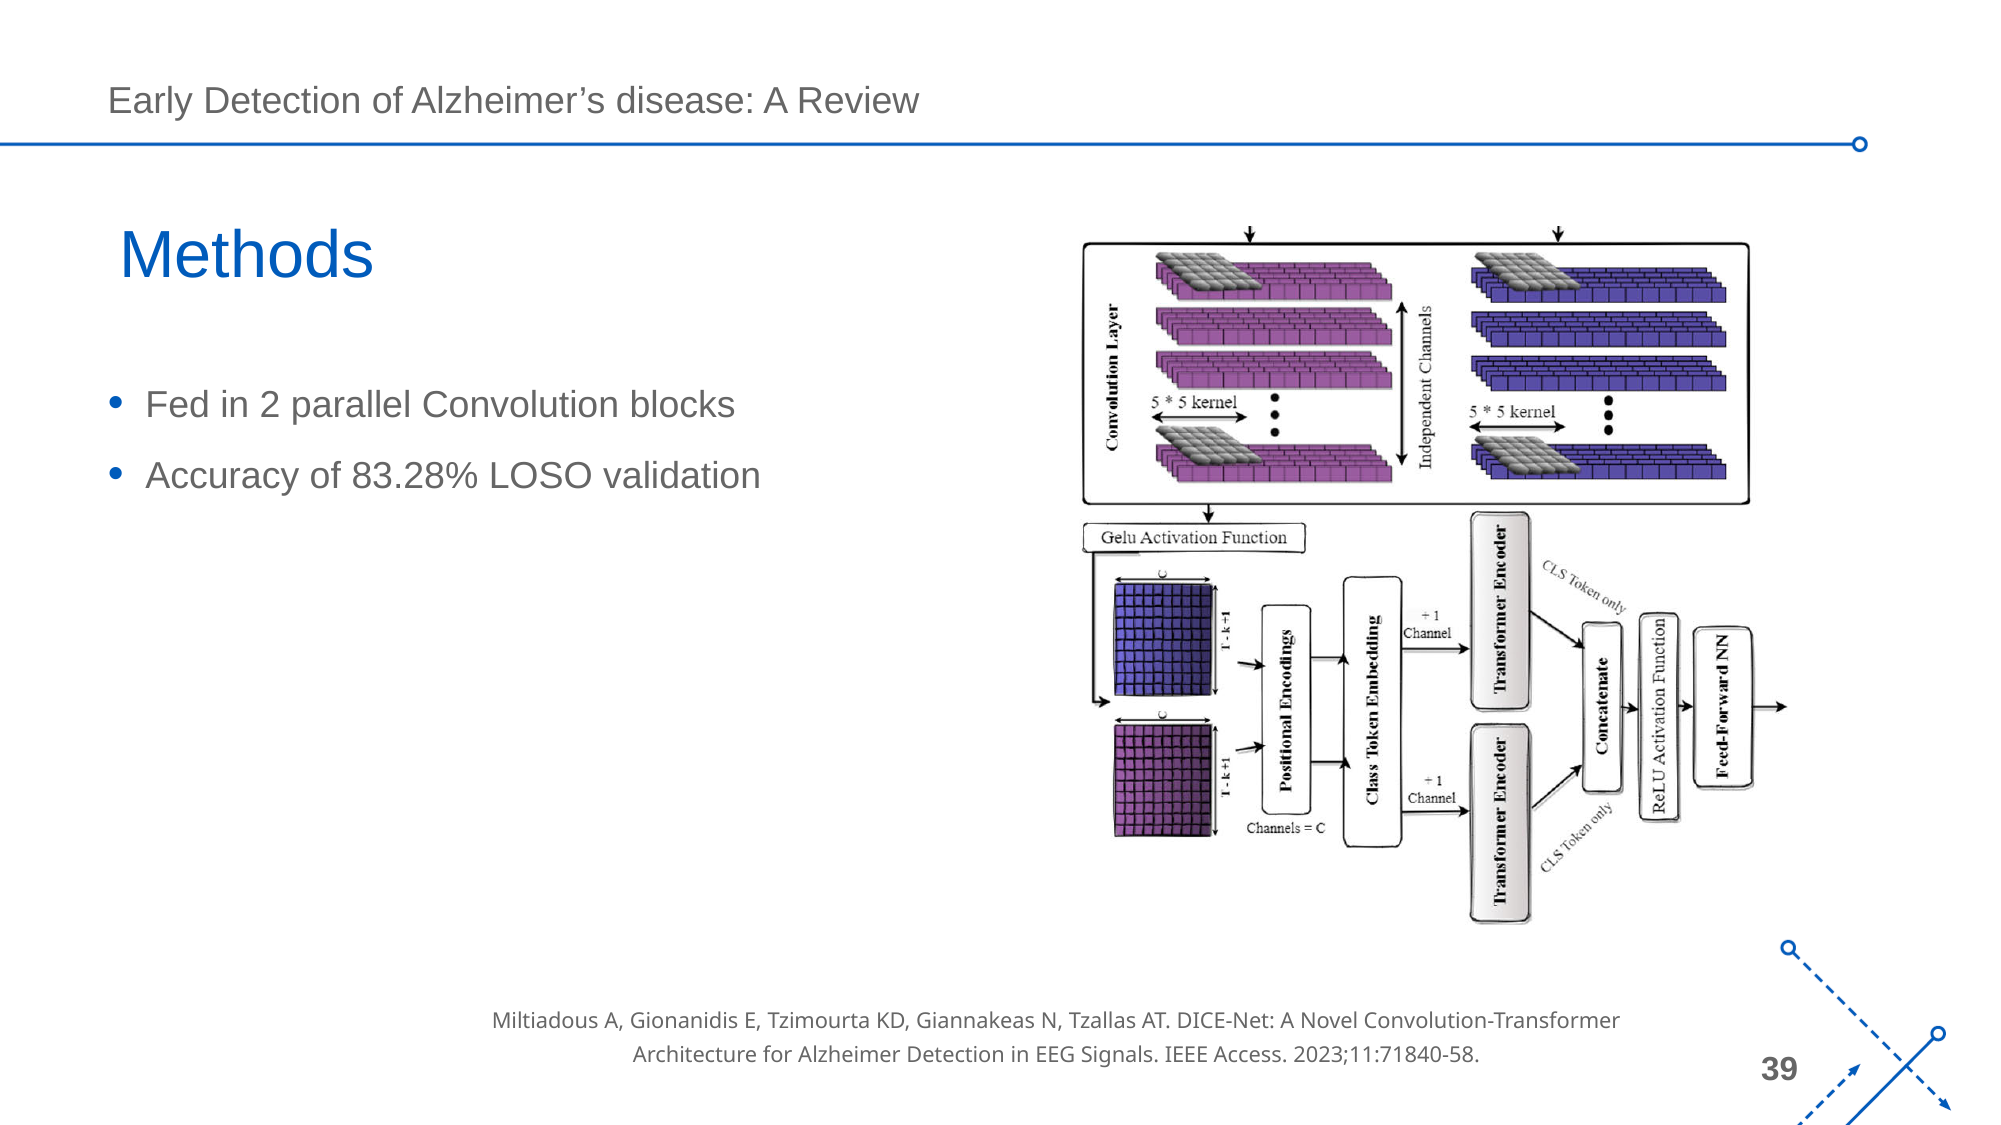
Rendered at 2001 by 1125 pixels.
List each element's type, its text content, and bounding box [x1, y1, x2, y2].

list Fed in 2 parallel Convolution blocks Accuracy of 83.28% LOSO validation [93, 358, 989, 925]
text_box Miltiadous A, Gionanidis E, Tzimourta KD, Giannakeas N, Tzallas AT. DICE-Net: A Novel Convolution-Transformer Architecture for Alzheimer Detection in EEG Signals. IEEE Access. 2023;11:71840-58. [449, 991, 1665, 1083]
title Methods [104, 211, 1665, 299]
picture [0, 0, 2001, 1125]
